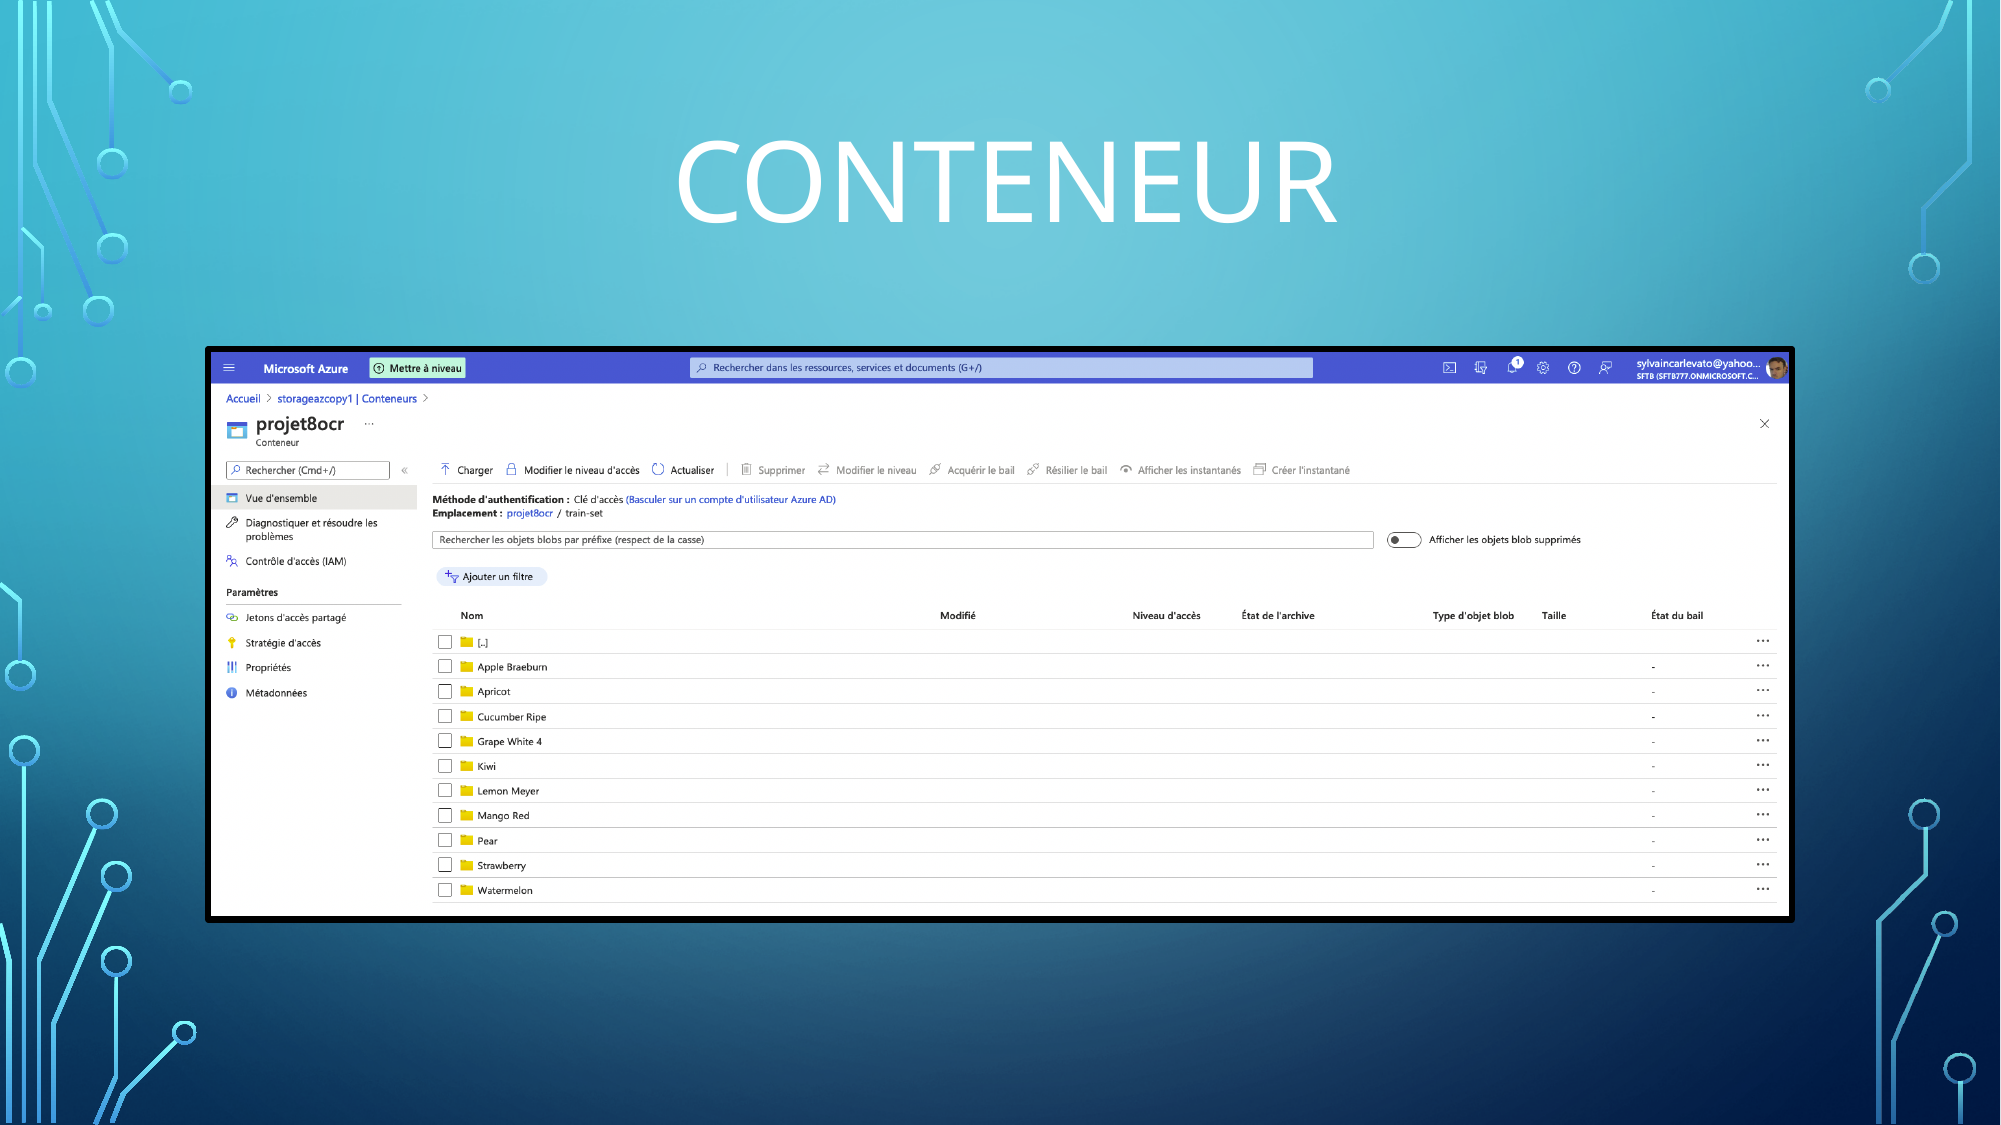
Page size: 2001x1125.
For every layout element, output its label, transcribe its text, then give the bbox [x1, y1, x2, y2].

title CONTENEUR [657, 65, 2000, 308]
picture [211, 351, 1789, 917]
